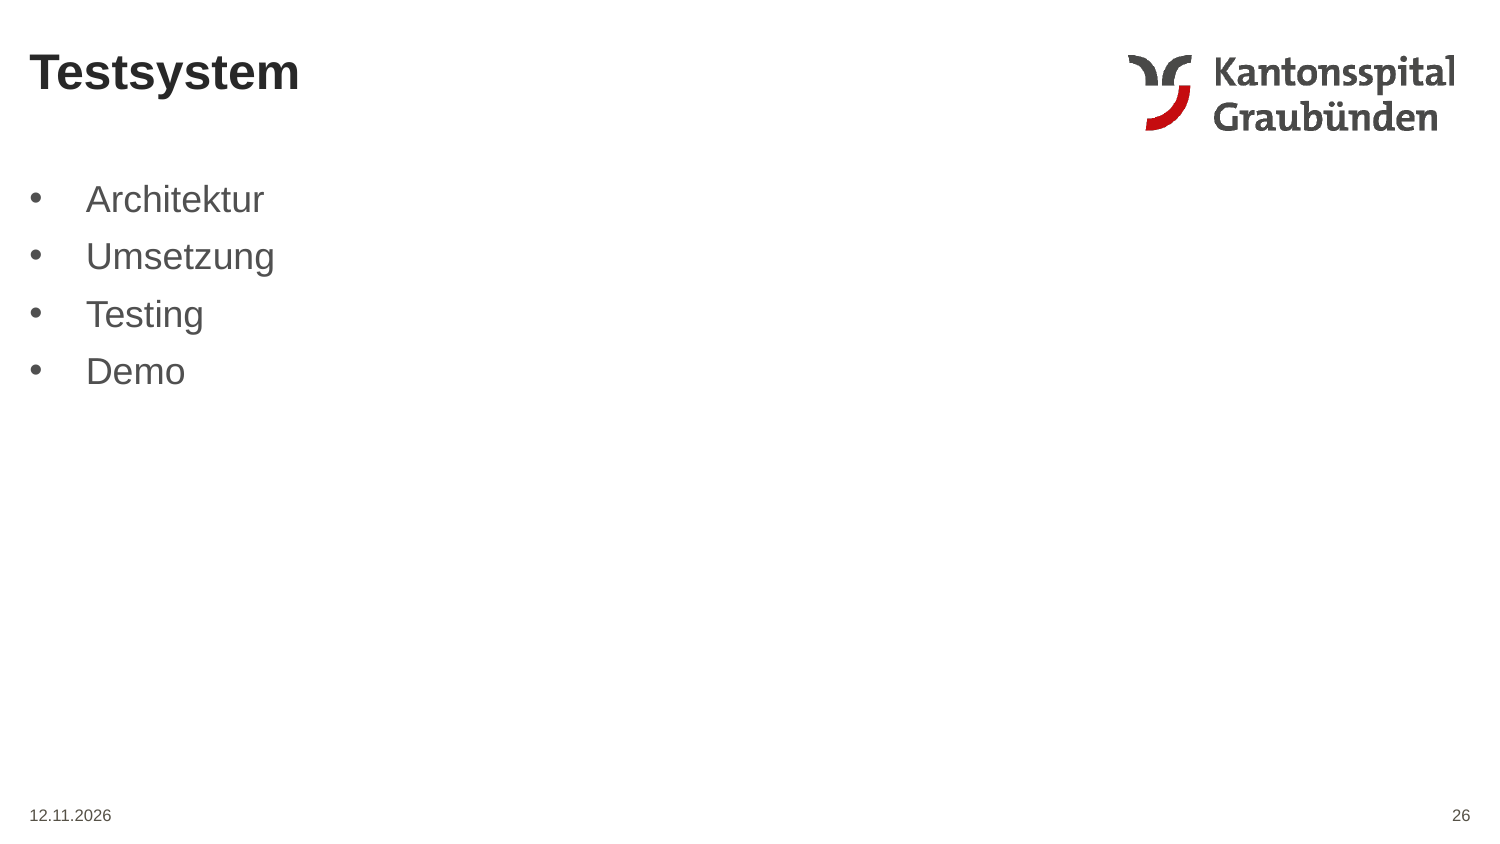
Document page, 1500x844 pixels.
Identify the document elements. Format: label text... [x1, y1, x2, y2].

list Architektur Umsetzung Testing Demo [29, 174, 1471, 790]
list Testsystem [29, 32, 1117, 157]
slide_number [29, 799, 296, 830]
slide_number 26 [1316, 799, 1471, 830]
picture [1128, 55, 1454, 131]
